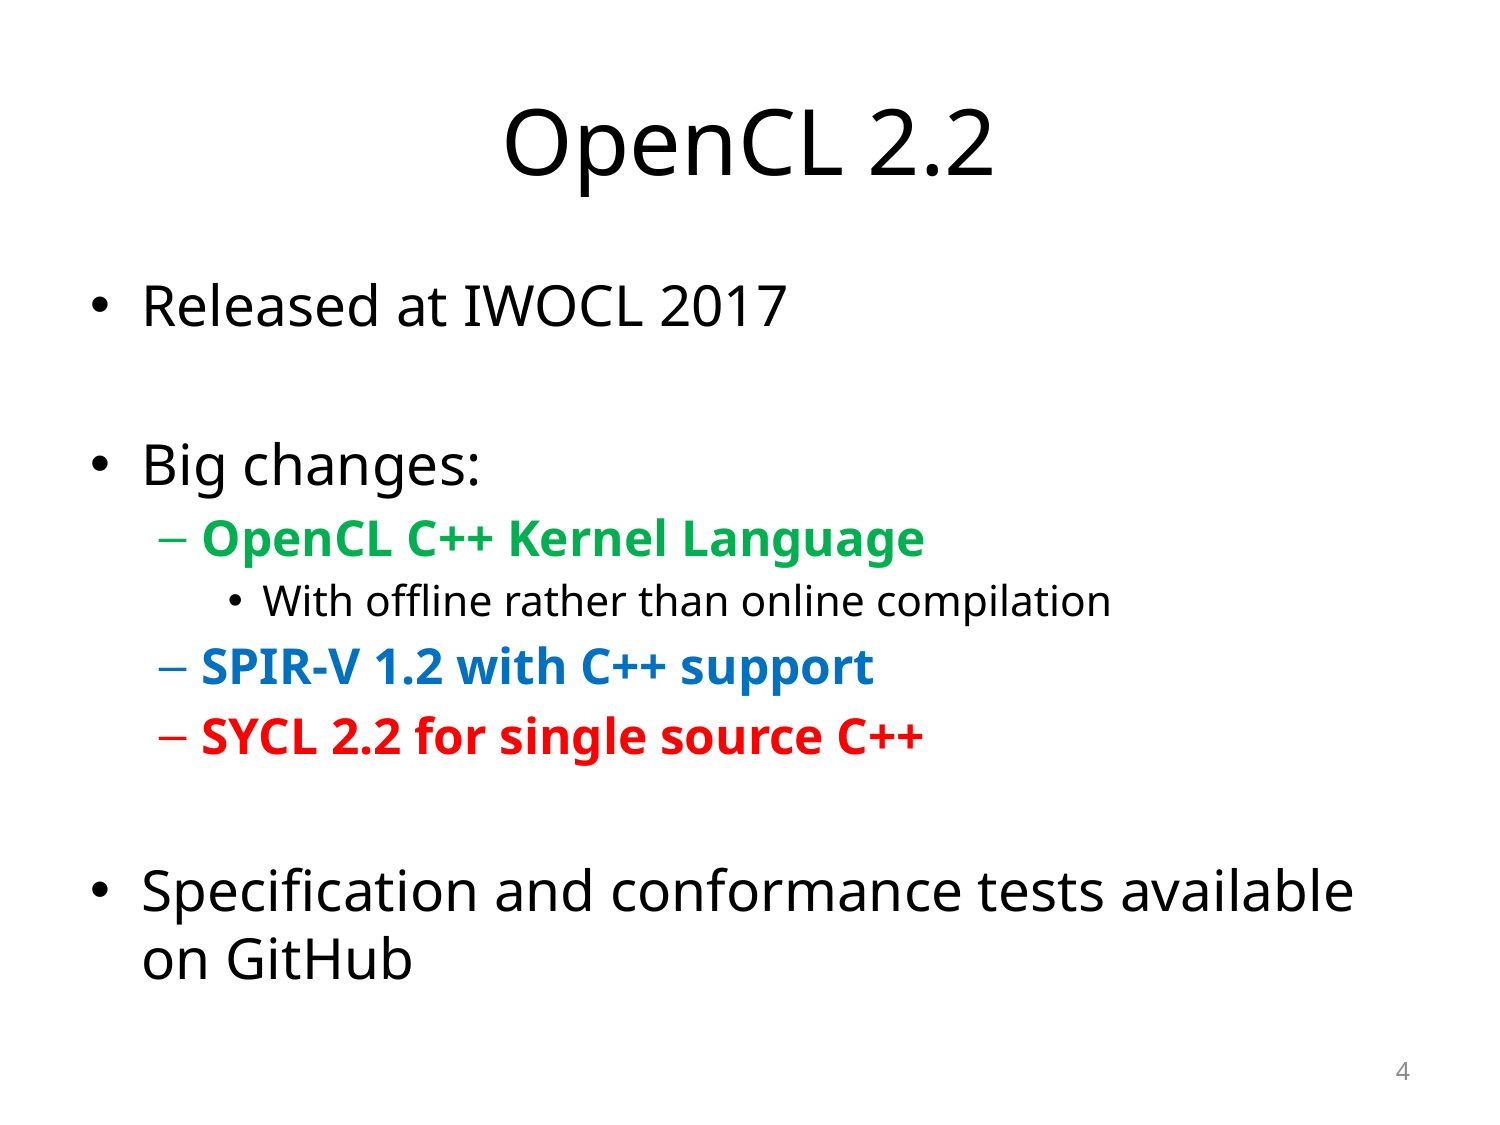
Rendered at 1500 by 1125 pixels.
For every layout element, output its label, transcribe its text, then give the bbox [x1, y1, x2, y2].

list Released at IWOCL 2017 Big changes: OpenCL C++ Kernel Language With offline rather than online compilation SPIR-V 1.2 with C++ support SYCL 2.2 for single source C++ Specification and conformance tests available on GitHub [75, 262, 1425, 1005]
title OpenCL 2.2 [75, 45, 1425, 233]
slide_number 4 [1074, 1042, 1425, 1103]
